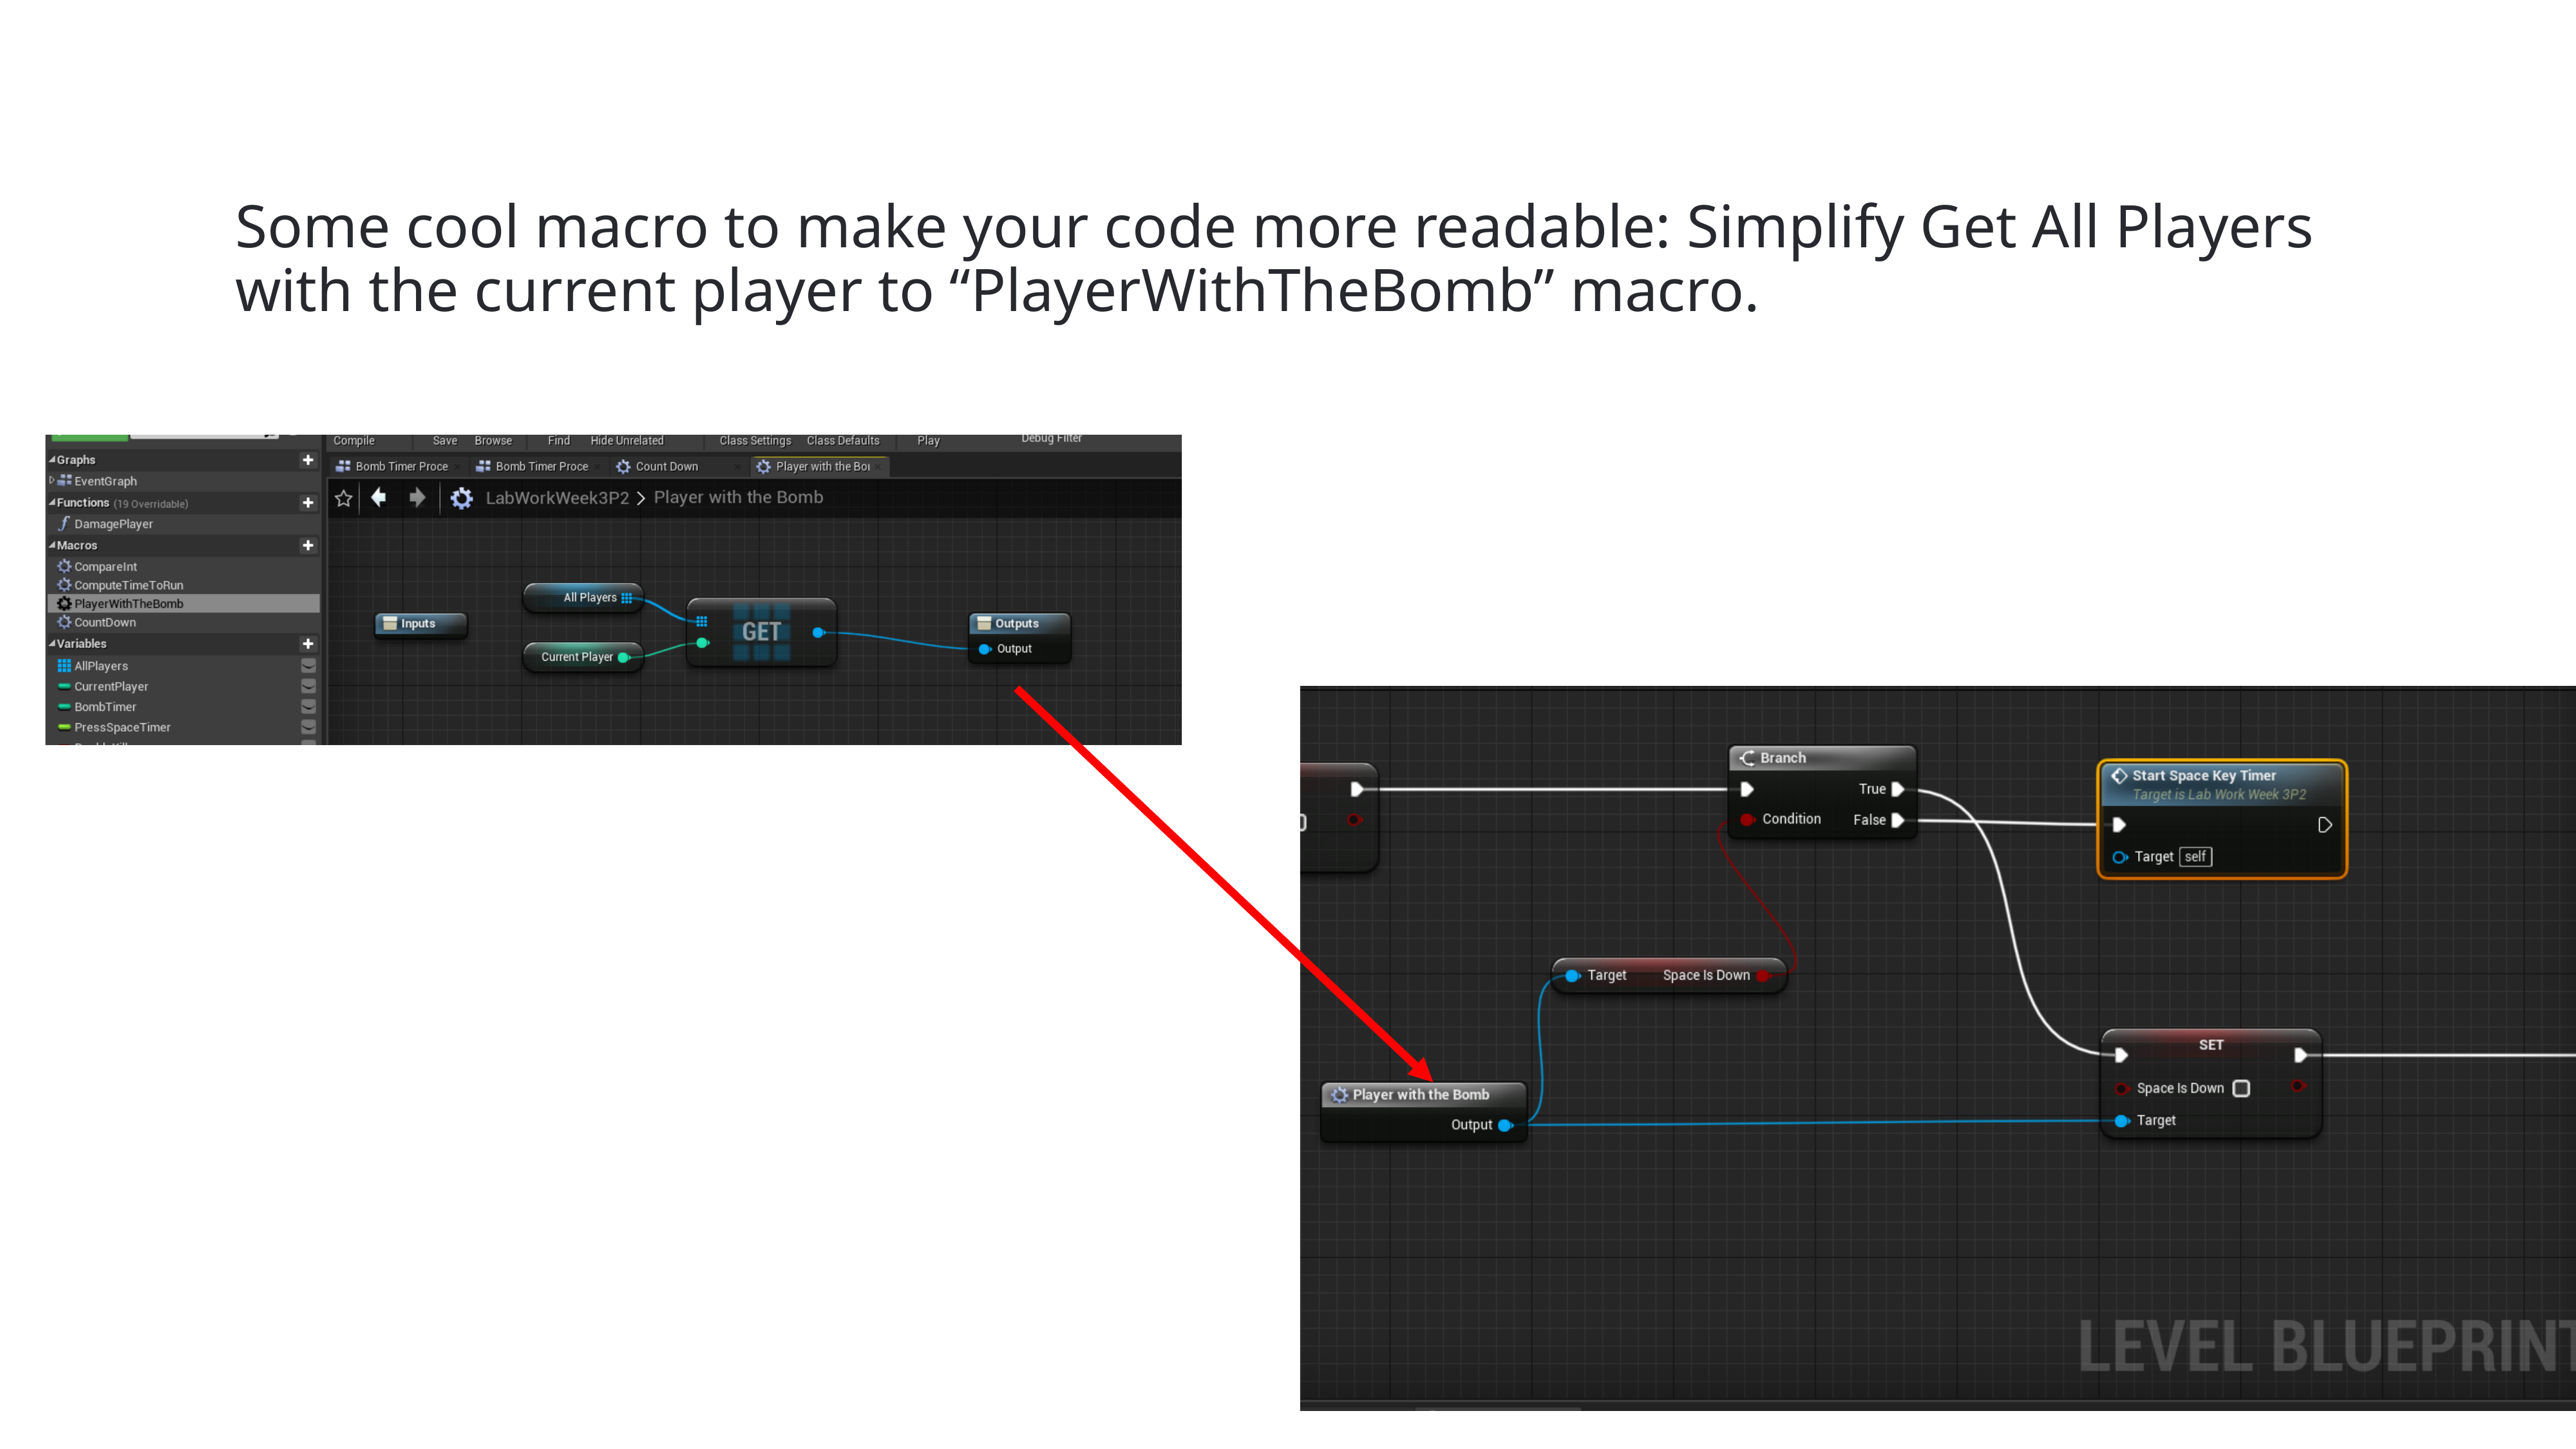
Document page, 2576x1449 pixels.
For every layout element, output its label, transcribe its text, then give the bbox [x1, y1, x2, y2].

picture [1300, 685, 2576, 1411]
picture [45, 434, 1182, 745]
title Some cool macro to make your code more readable: Simplify Get All Players with the current player to “PlayerWithTheBomb” macro. [177, 77, 2399, 444]
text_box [1016, 688, 1434, 1083]
